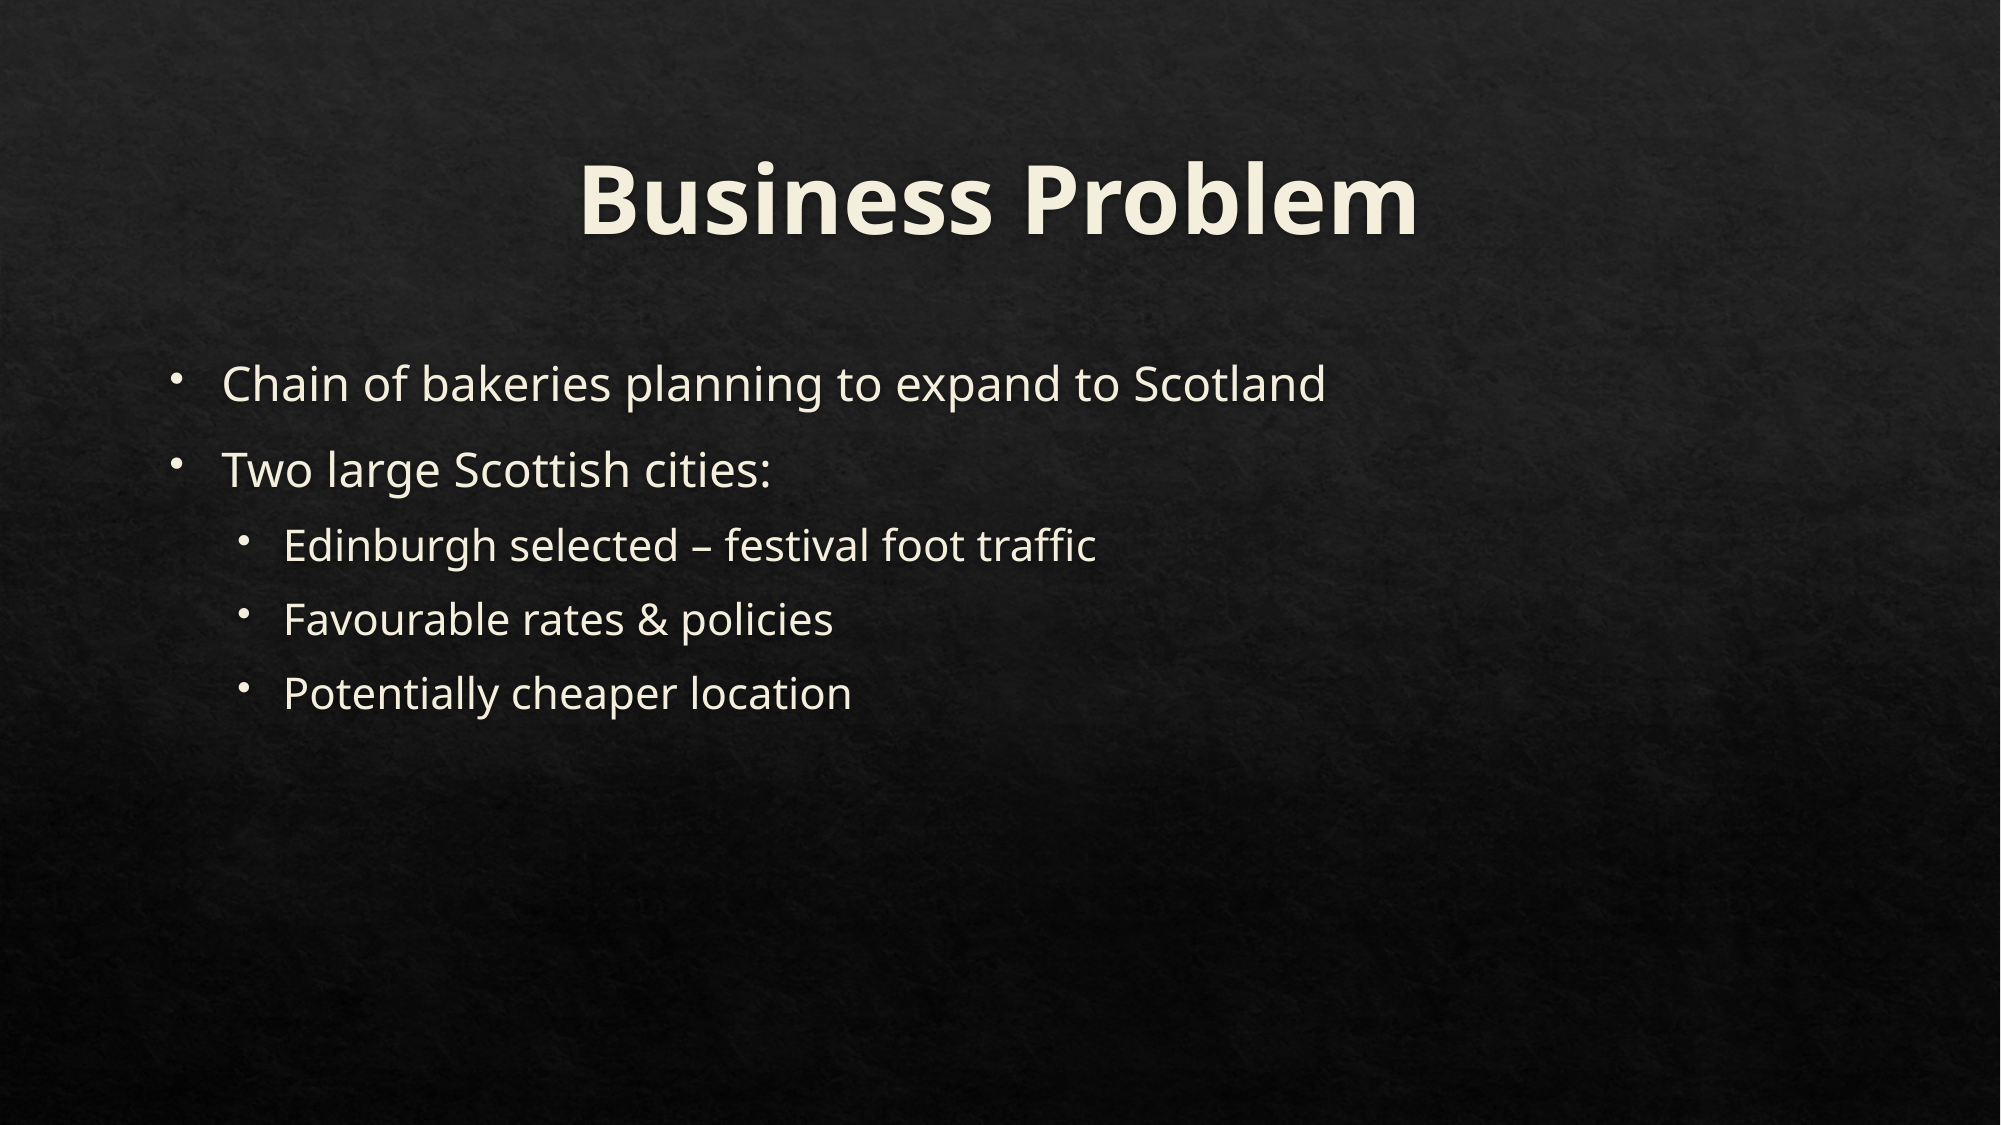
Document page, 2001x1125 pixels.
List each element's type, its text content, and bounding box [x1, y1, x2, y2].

title Business Problem [149, 99, 1849, 307]
list Chain of bakeries planning to expand to Scotland Two large Scottish cities: Edinburgh selected – festival foot traffic Favourable rates & policies Potentially cheaper location [149, 340, 1849, 950]
